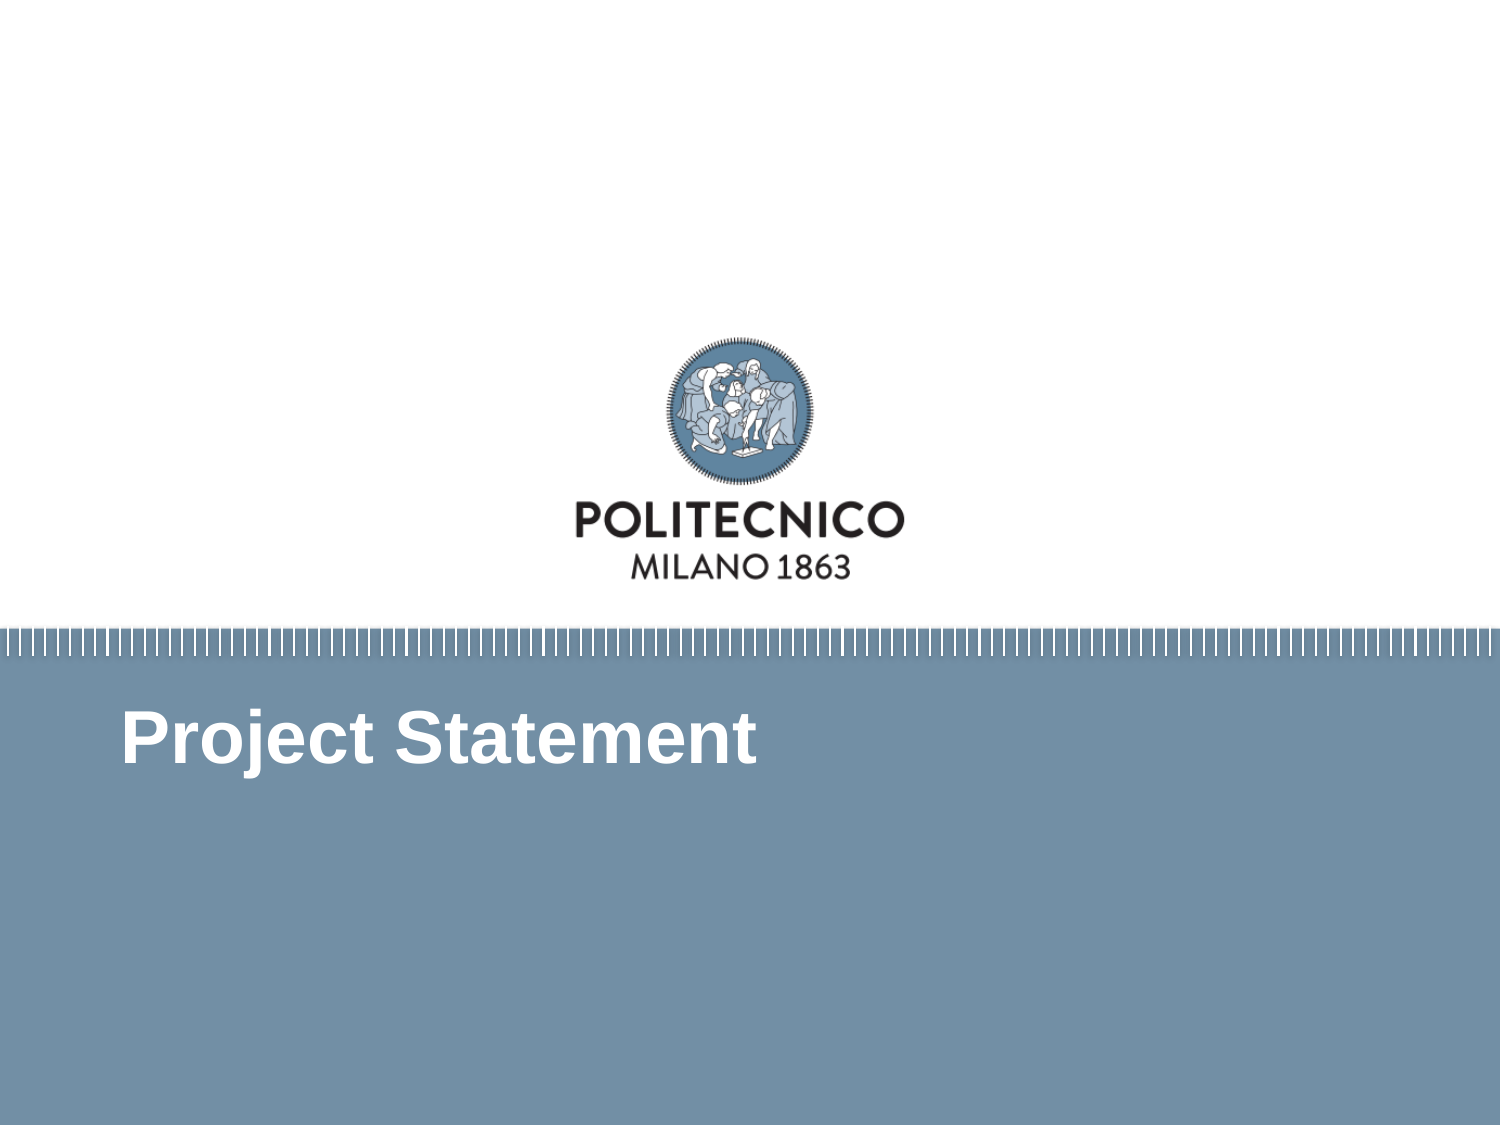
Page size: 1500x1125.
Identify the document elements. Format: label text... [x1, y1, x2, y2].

picture [515, 282, 964, 632]
title Project Statement [105, 680, 1381, 840]
